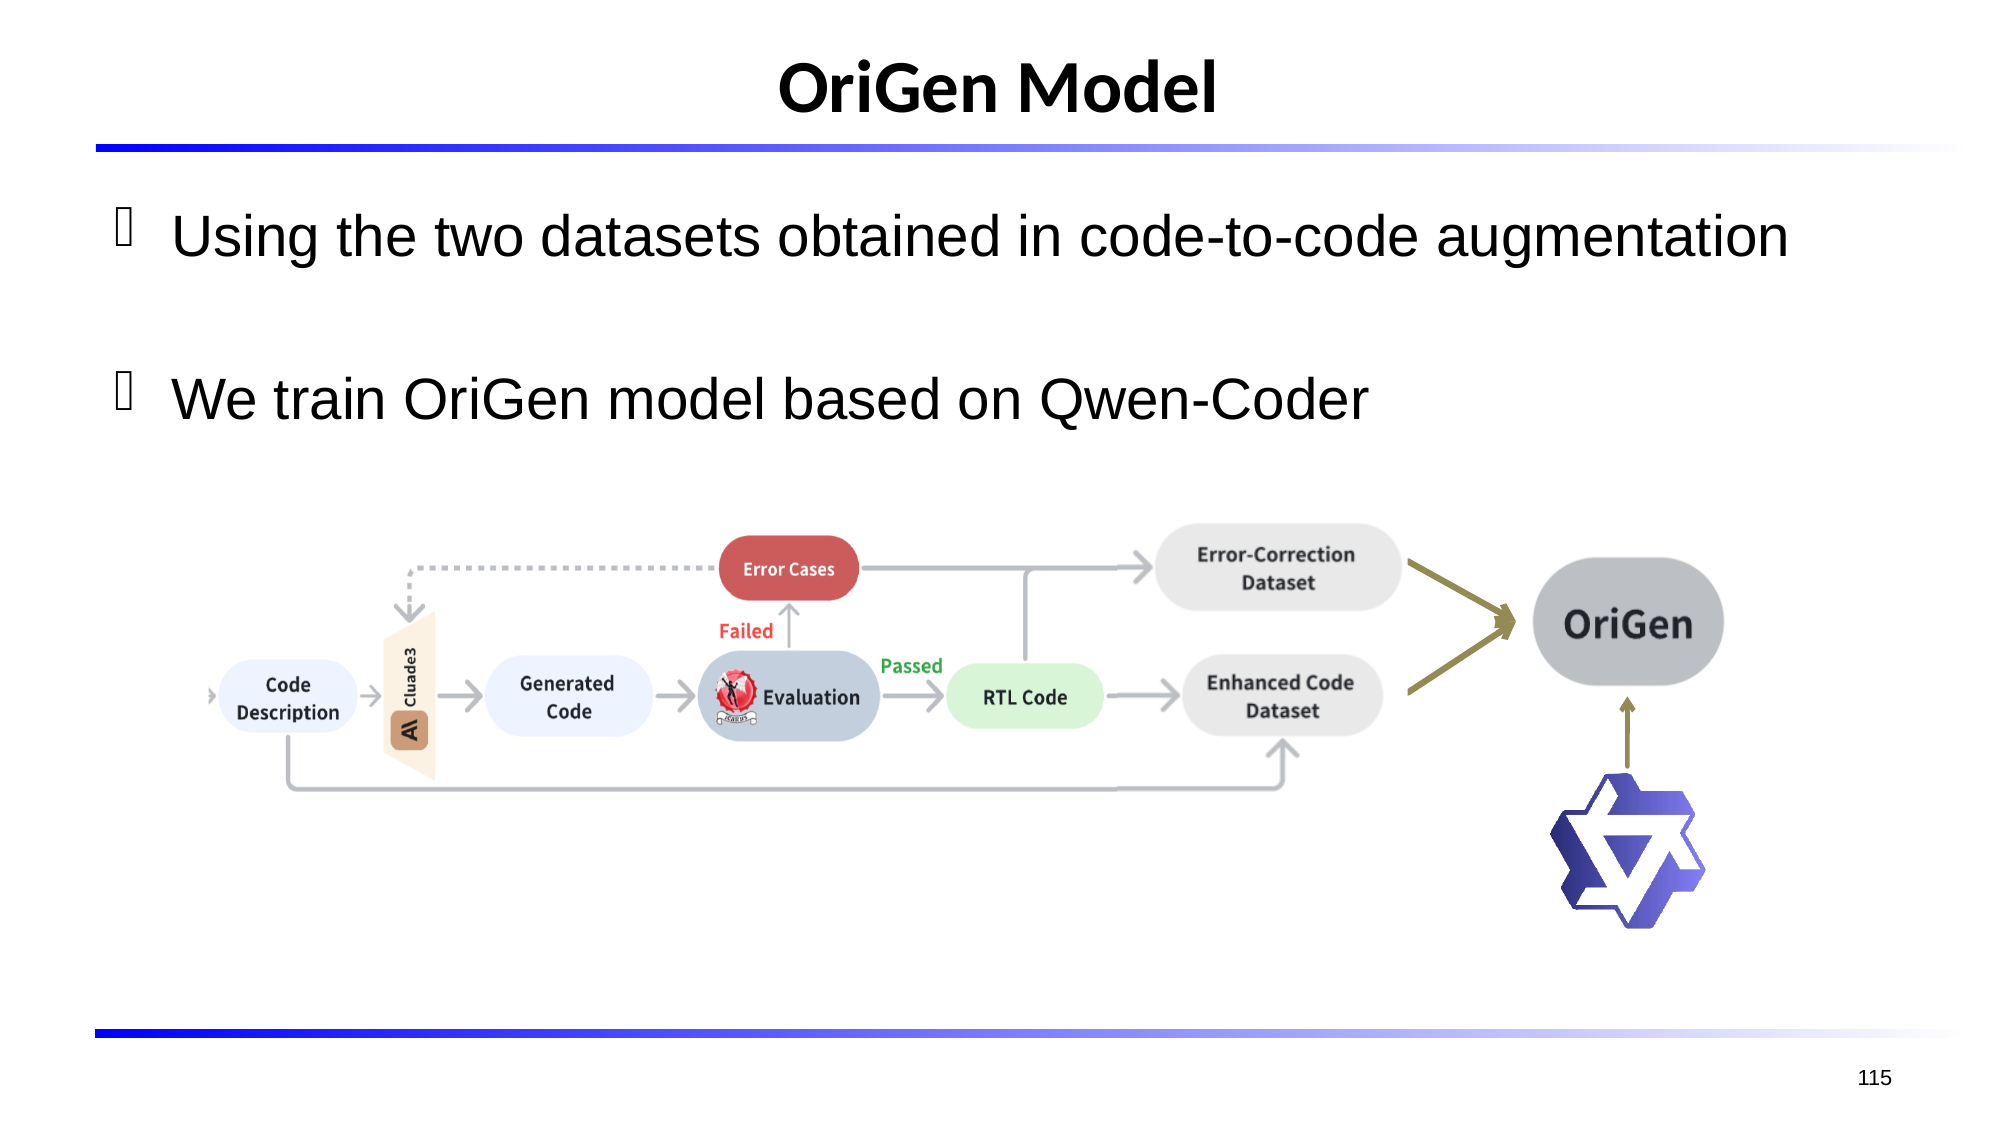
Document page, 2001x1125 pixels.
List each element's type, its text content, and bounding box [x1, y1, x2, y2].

title OriGen Model [99, 17, 1898, 148]
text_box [1412, 621, 1517, 693]
picture [1515, 546, 1740, 697]
picture [1542, 766, 1712, 935]
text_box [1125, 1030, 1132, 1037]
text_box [208, 497, 1408, 833]
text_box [1412, 560, 1517, 621]
list Using the two datasets obtained in code-to-code augmentation We train OriGen model based on Qwen-Coder [99, 190, 1934, 463]
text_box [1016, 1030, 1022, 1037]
slide_number 115 [1440, 1046, 1908, 1107]
